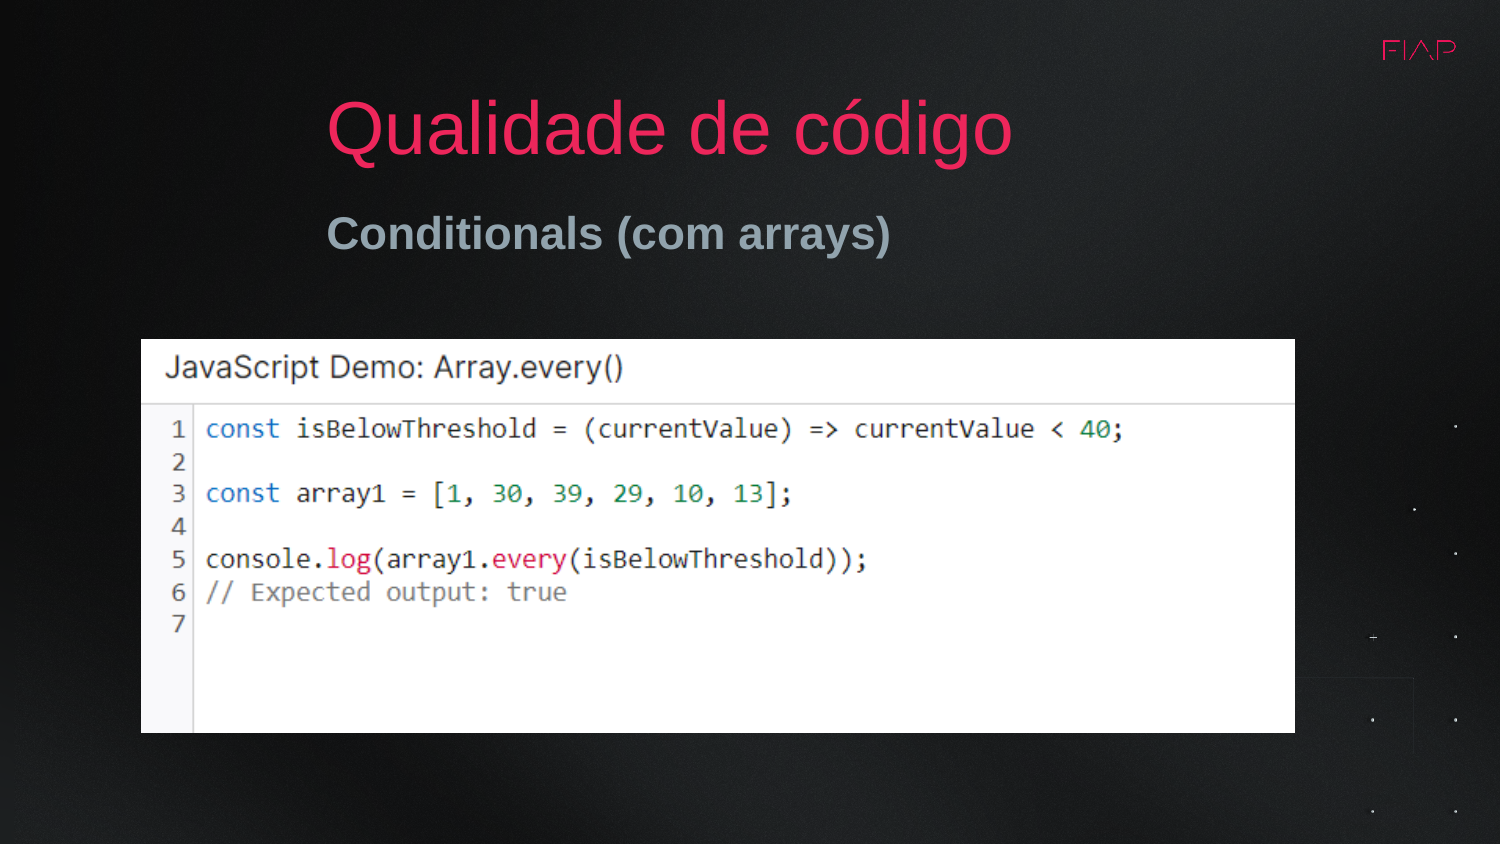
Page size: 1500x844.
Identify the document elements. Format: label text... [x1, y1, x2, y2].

picture [0, 0, 1500, 844]
text_box Qualidade de código [311, 72, 1126, 177]
text_box Conditionals (com arrays) [311, 196, 1292, 337]
